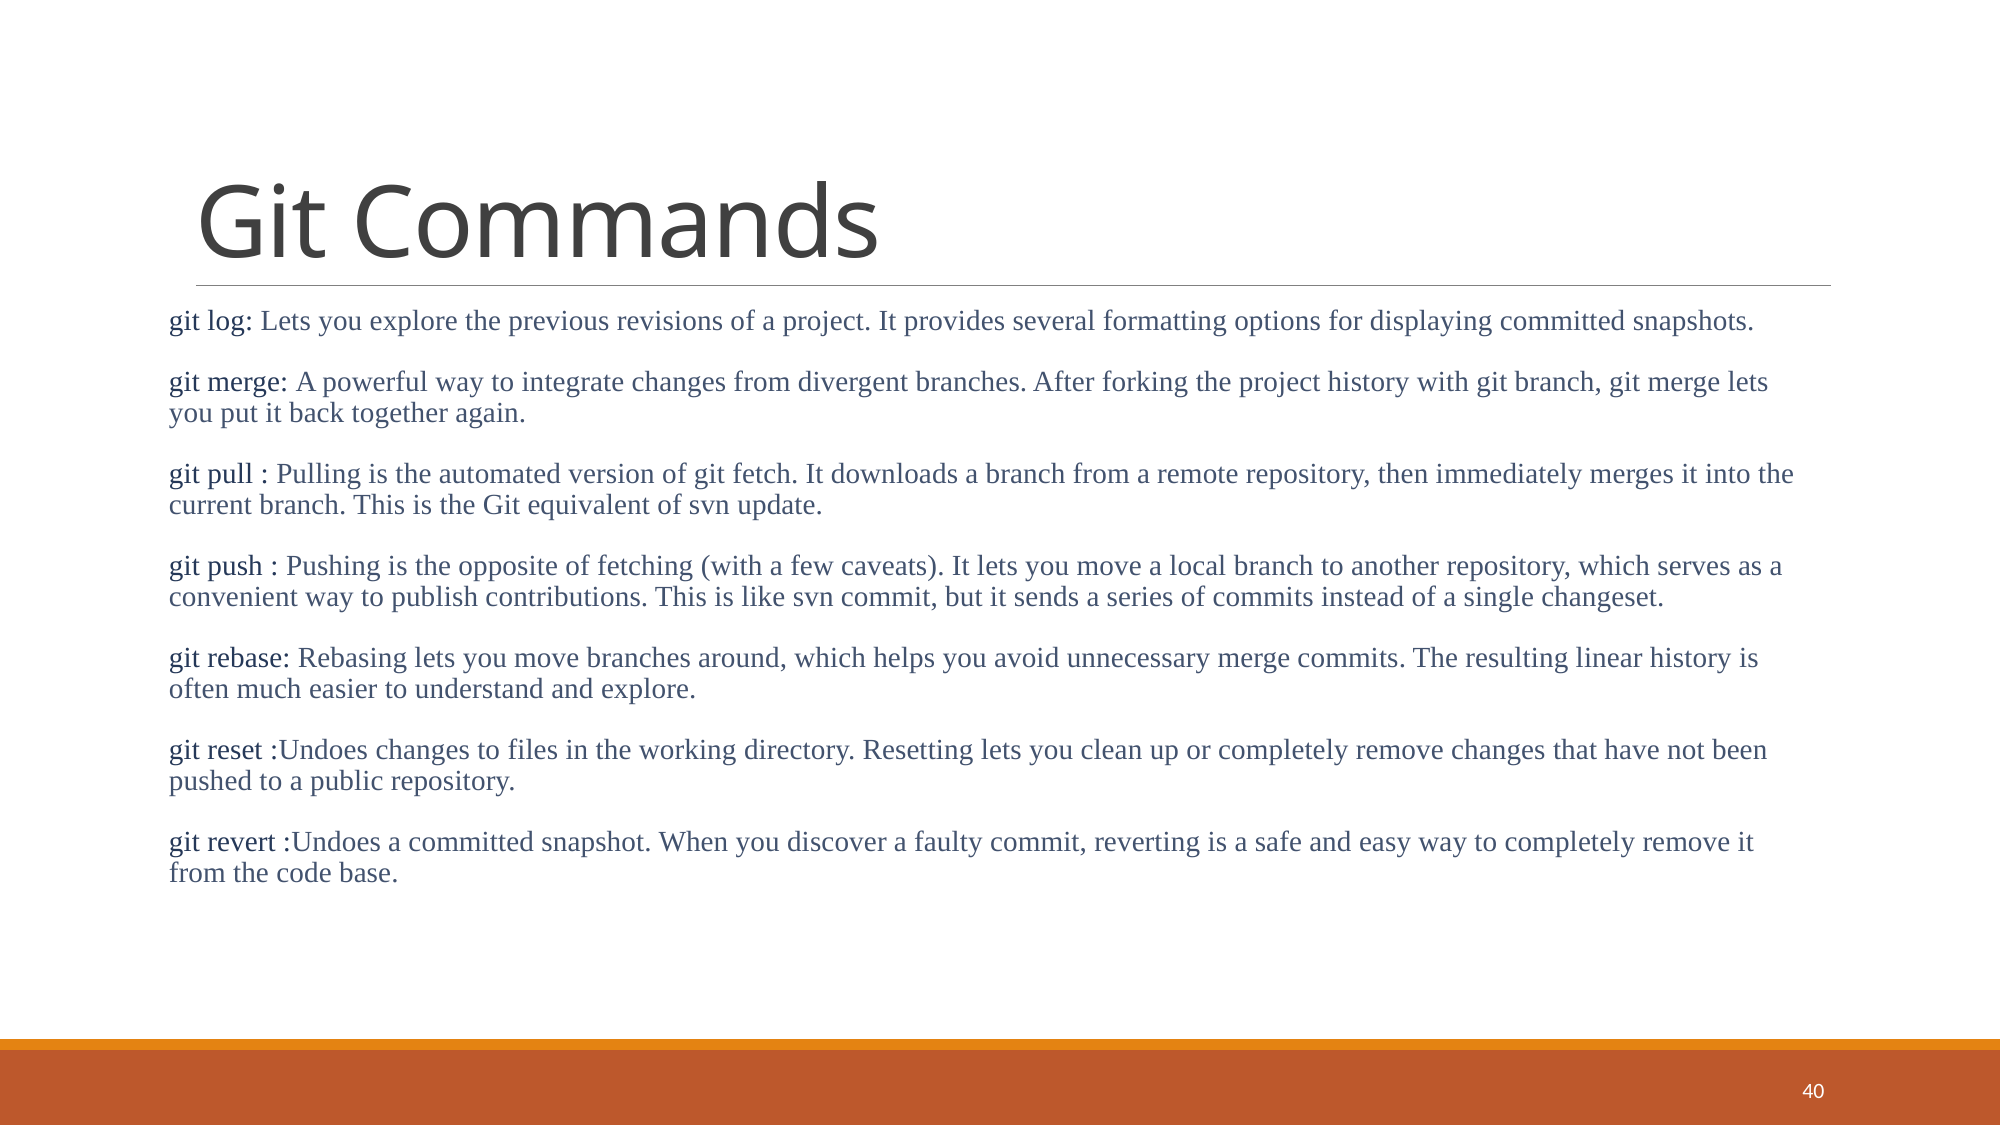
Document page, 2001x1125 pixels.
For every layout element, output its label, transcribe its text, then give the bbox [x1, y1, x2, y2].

slide_number 40 [1624, 1059, 1840, 1120]
title Git Commands [180, 47, 1830, 285]
list git log: Lets you explore the previous revisions of a project. It provides several formatting options for displaying committed snapshots. git merge: A powerful way to integrate changes from divergent branches. After forking the project history with git branch, git merge lets you put it back together again. git pull : Pulling is the automated version of git fetch. It downloads a branch from a remote repository, then immediately merges it into the current branch. This is the Git equivalent of svn update. git push : Pushing is the opposite of fetching (with a few caveats). It lets you move a local branch to another repository, which serves as a convenient way to publish contributions. This is like svn commit, but it sends a series of commits instead of a single changeset. git rebase: Rebasing lets you move branches around, which helps you avoid unnecessary merge commits. The resulting linear history is often much easier to understand and explore. git reset :Undoes changes to files in the working directory. Resetting lets you clean up or completely remove changes that have not been pushed to a public repository. git revert :Undoes a committed snapshot. When you discover a faulty commit, reverting is a safe and easy way to completely remove it from the code base. [153, 298, 1804, 959]
